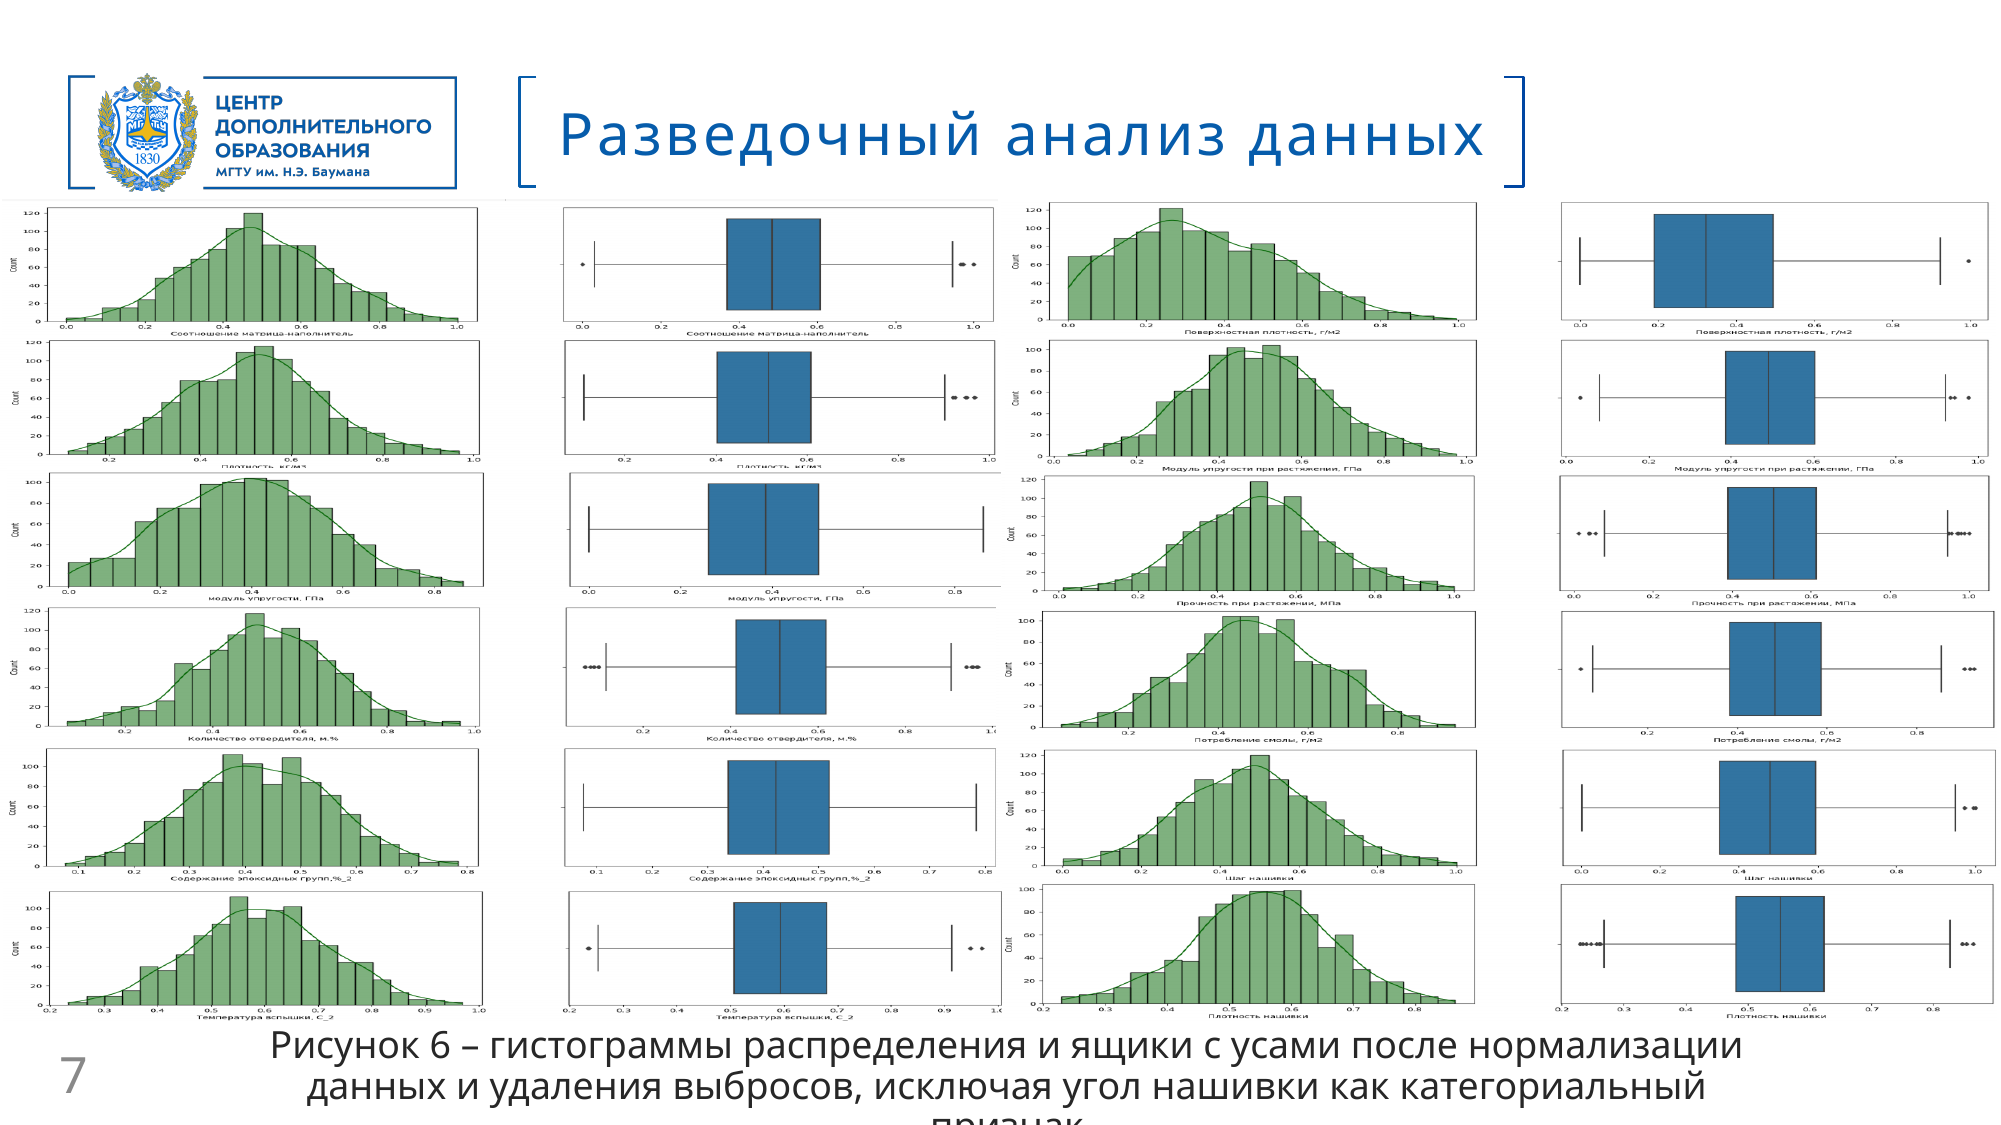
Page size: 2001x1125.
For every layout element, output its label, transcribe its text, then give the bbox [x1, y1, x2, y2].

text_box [0, 199, 994, 1021]
text_box Рисунок 6 – гистограммы распределения и ящики с усами после нормализации данных и удаления выбросов, исключая угол нашивки как категориальный признак [251, 1030, 1763, 1125]
picture [68, 73, 457, 192]
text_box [519, 76, 1524, 187]
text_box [995, 199, 2000, 1021]
slide_number 7 [44, 1055, 139, 1101]
